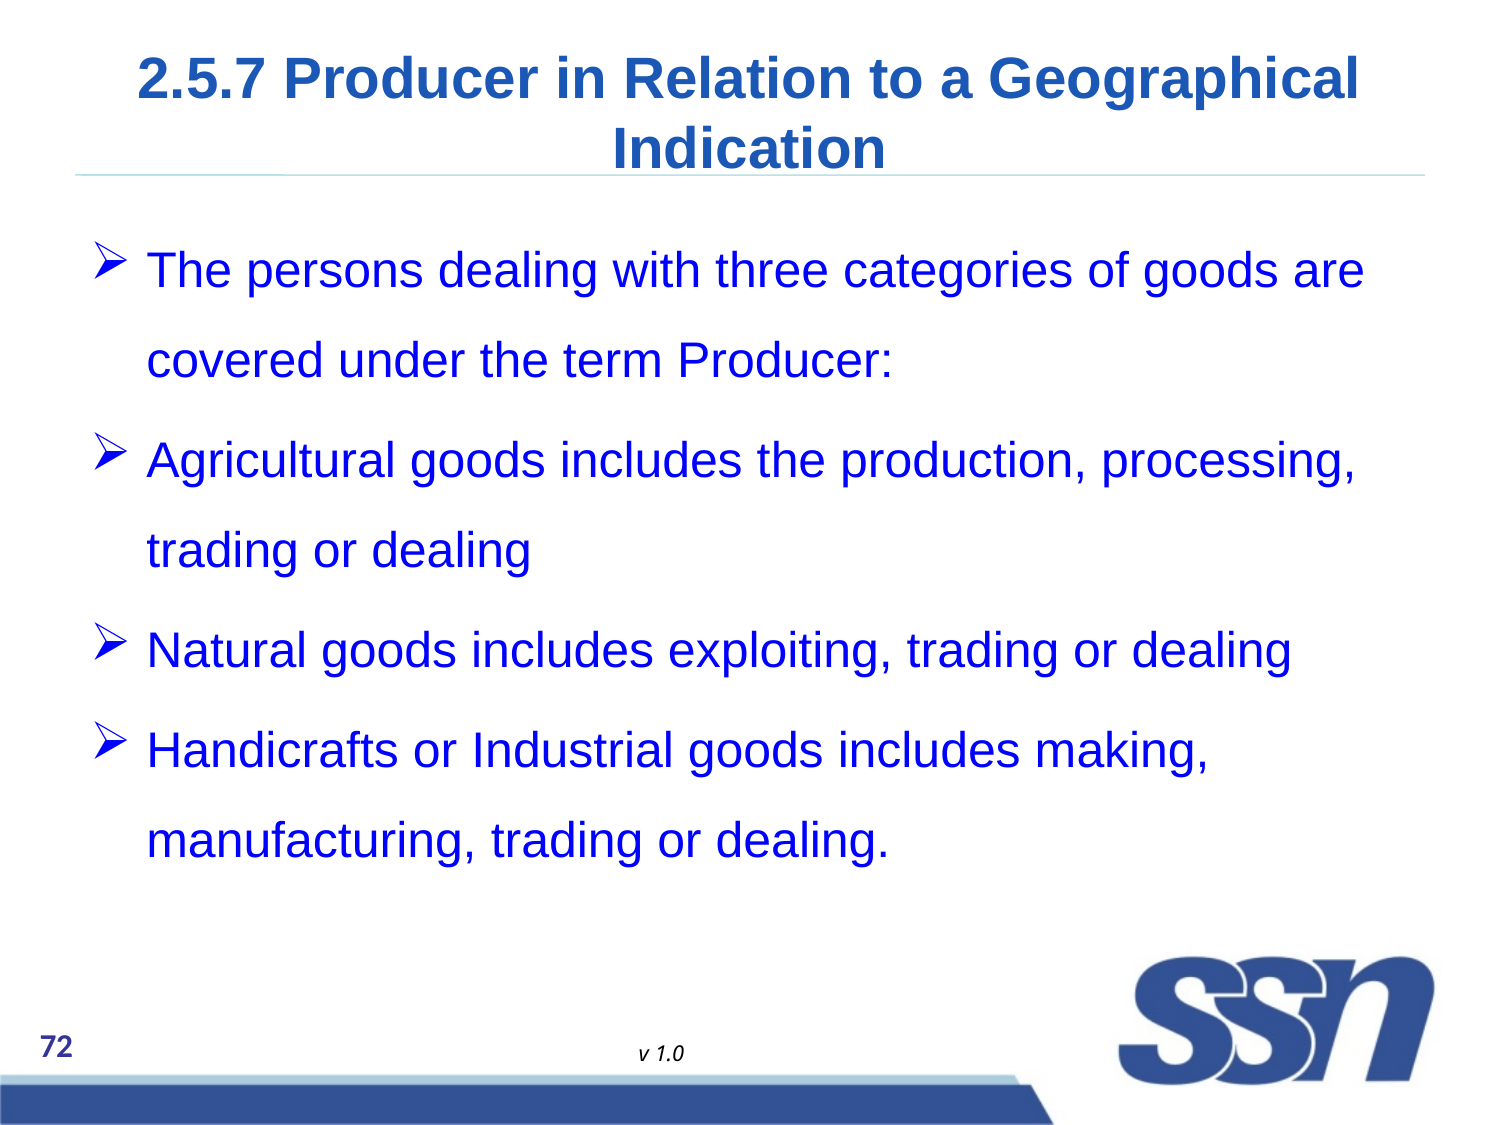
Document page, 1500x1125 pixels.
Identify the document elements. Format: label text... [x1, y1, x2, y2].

title 2.5.7 Producer in Relation to a Geographical Indication [75, 45, 1425, 175]
picture [0, 913, 1500, 1125]
list The persons dealing with three categories of goods are covered under the term Producer: Agricultural goods includes the production, processing, trading or dealing Natural goods includes exploiting, trading or dealing Handicrafts or Industrial goods includes making, manufacturing, trading or dealing. [75, 200, 1425, 1005]
